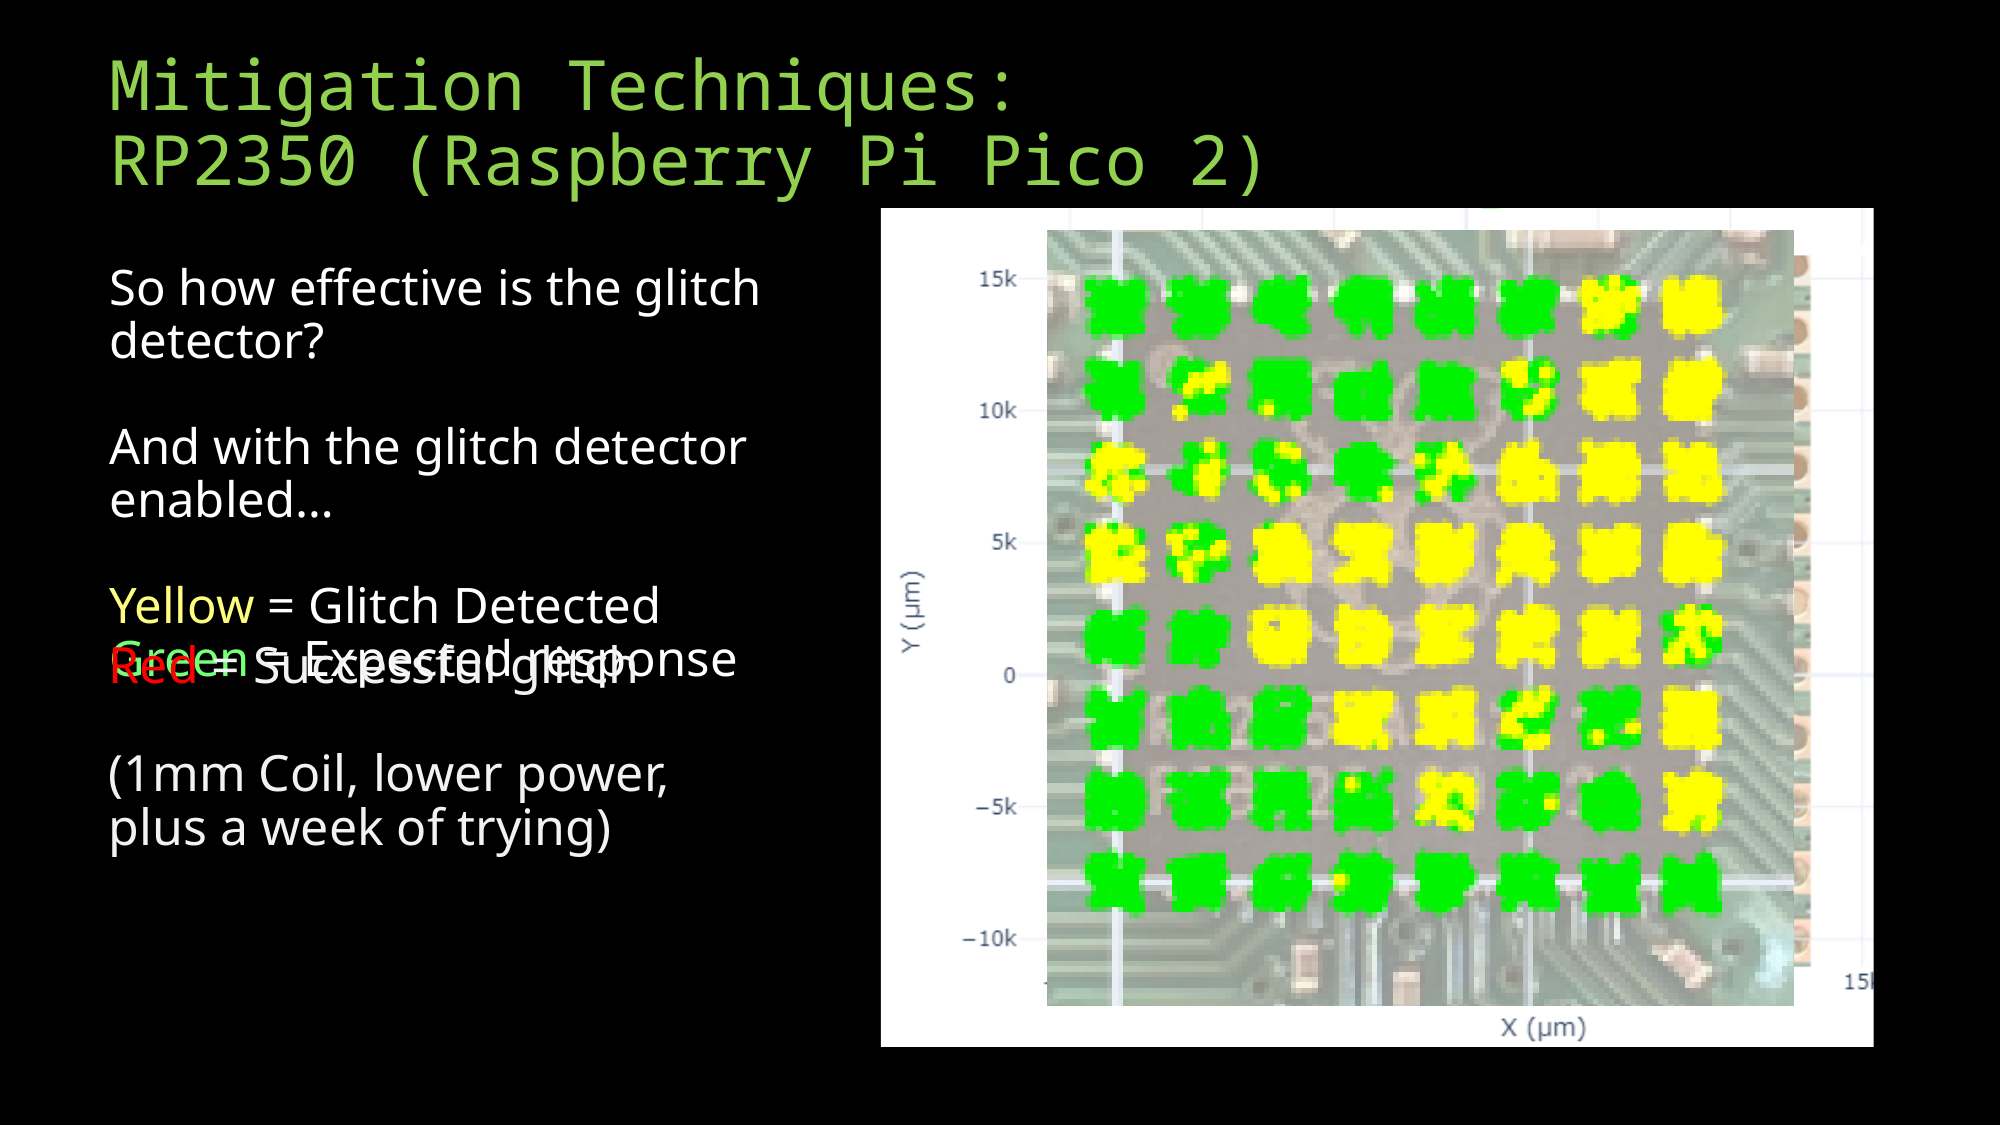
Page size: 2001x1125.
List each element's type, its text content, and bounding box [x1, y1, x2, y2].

picture [880, 208, 1874, 1047]
title Mitigation Techniques: RP2350 (Raspberry Pi Pico 2) [94, 42, 1911, 209]
text_box Red = Successful glitch (1mm Coil, lower power, plus a week of trying) [94, 633, 880, 864]
list So how effective is the glitch detector? And with the glitch detector enabled… Yellow = Glitch Detected Green = Expected response [94, 256, 876, 633]
